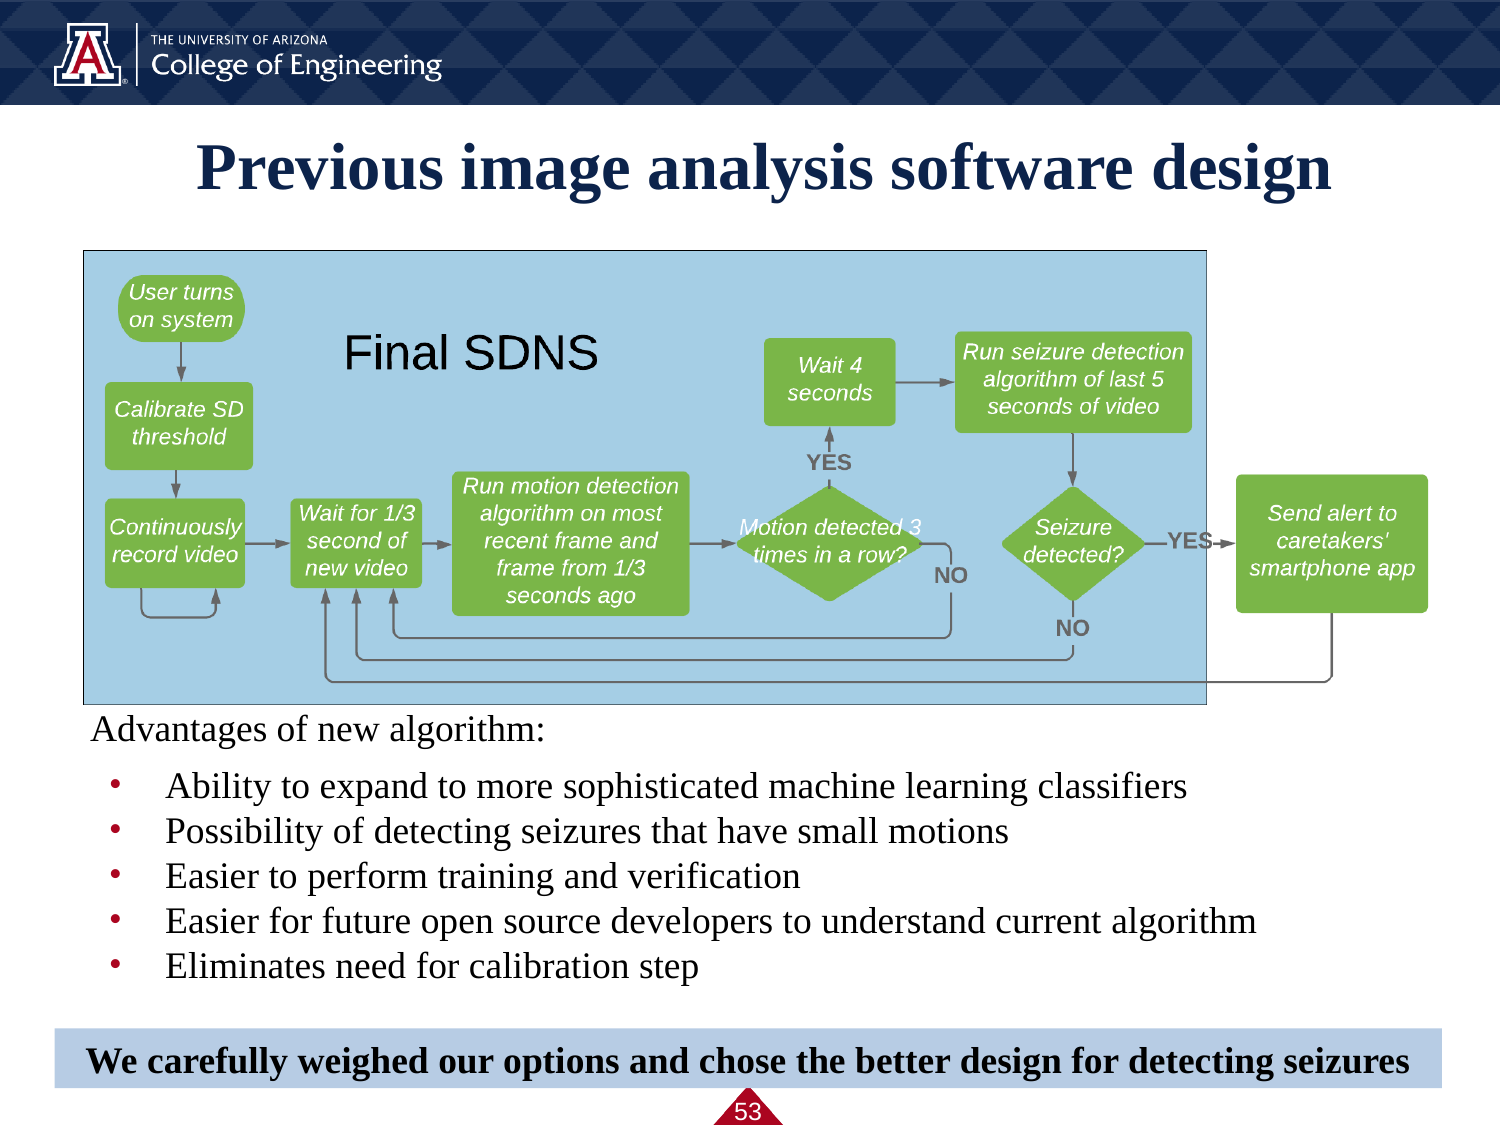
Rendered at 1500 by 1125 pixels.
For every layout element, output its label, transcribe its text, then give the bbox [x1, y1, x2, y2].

picture [54, 23, 442, 86]
slide_number ‹#› [715, 1089, 781, 1125]
picture [0, 210, 1500, 743]
text_box We carefully weighed our options and chose the better design for detecting seizures [54, 1028, 1442, 1089]
title Previous image analysis software design [90, 87, 1441, 209]
list Advantages of new algorithm: Ability to expand to more sophisticated machine learning classifiers Possibility of detecting seizures that have small motions Easier to perform training and verification Easier for future open source developers to understand current algorithm Eliminates need for calibration step [75, 752, 1425, 1012]
